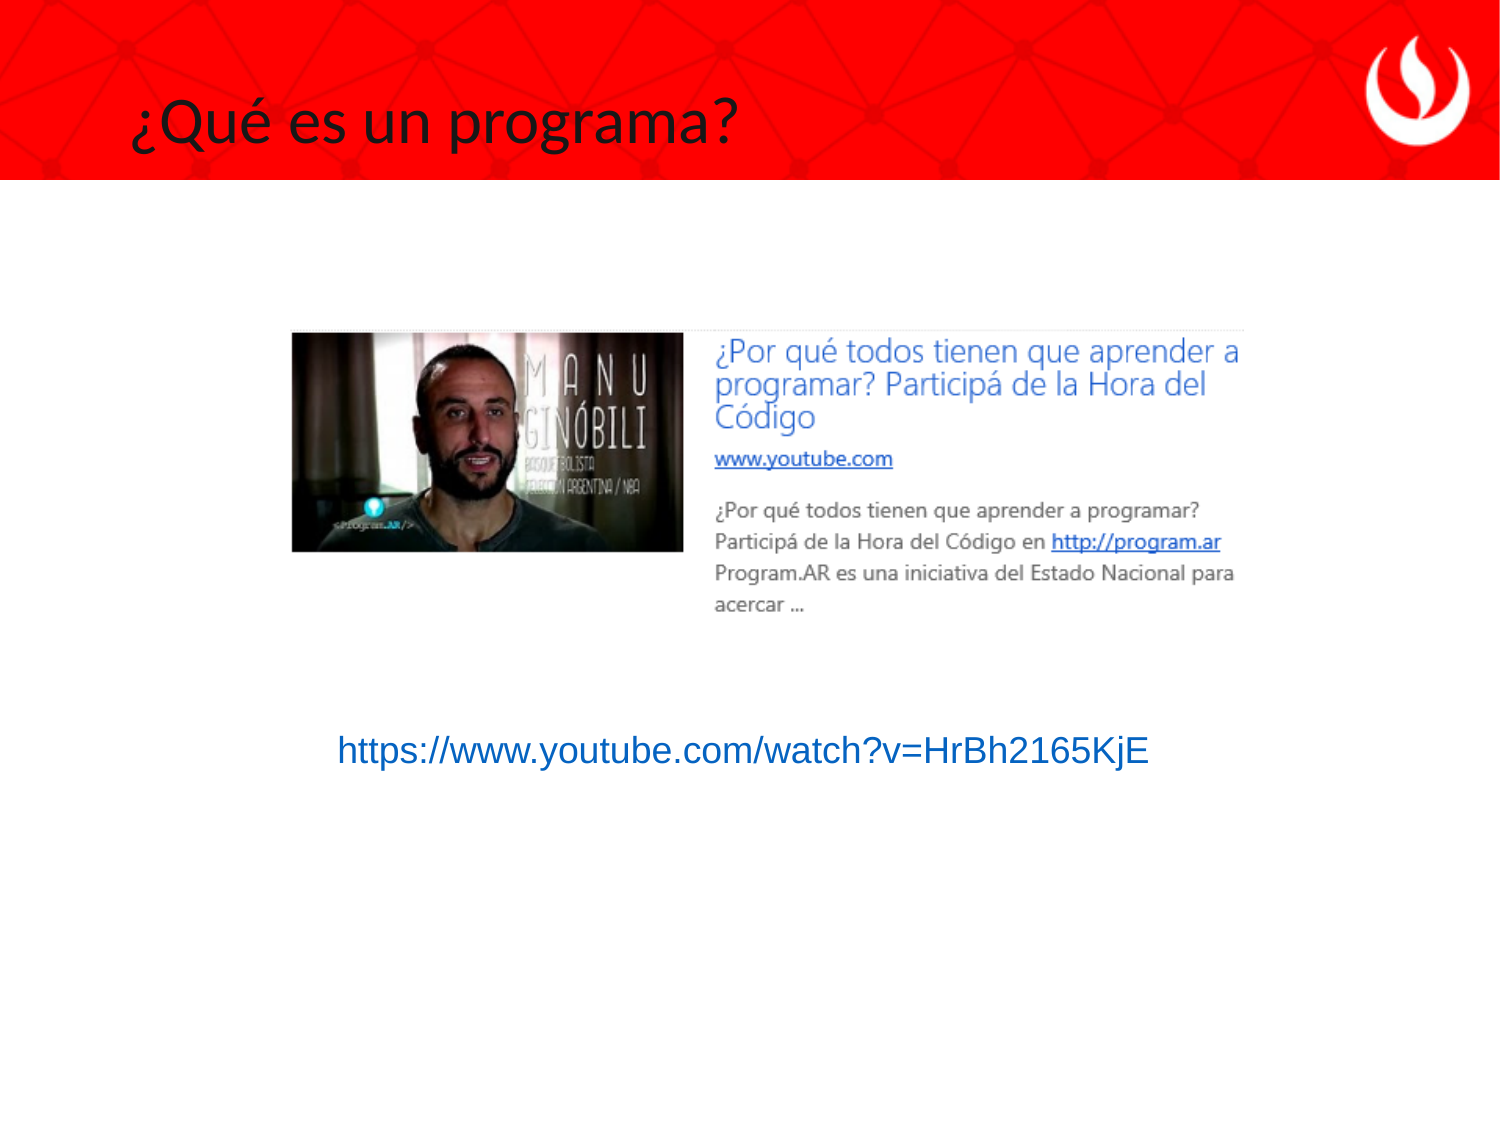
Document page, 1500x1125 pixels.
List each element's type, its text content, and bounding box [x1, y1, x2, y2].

picture [286, 322, 1244, 615]
text_box ¿Qué es un programa? [114, 68, 757, 164]
picture [0, 0, 1500, 180]
text_box https://www.youtube.com/watch?v=HrBh2165KjE [322, 718, 1338, 779]
